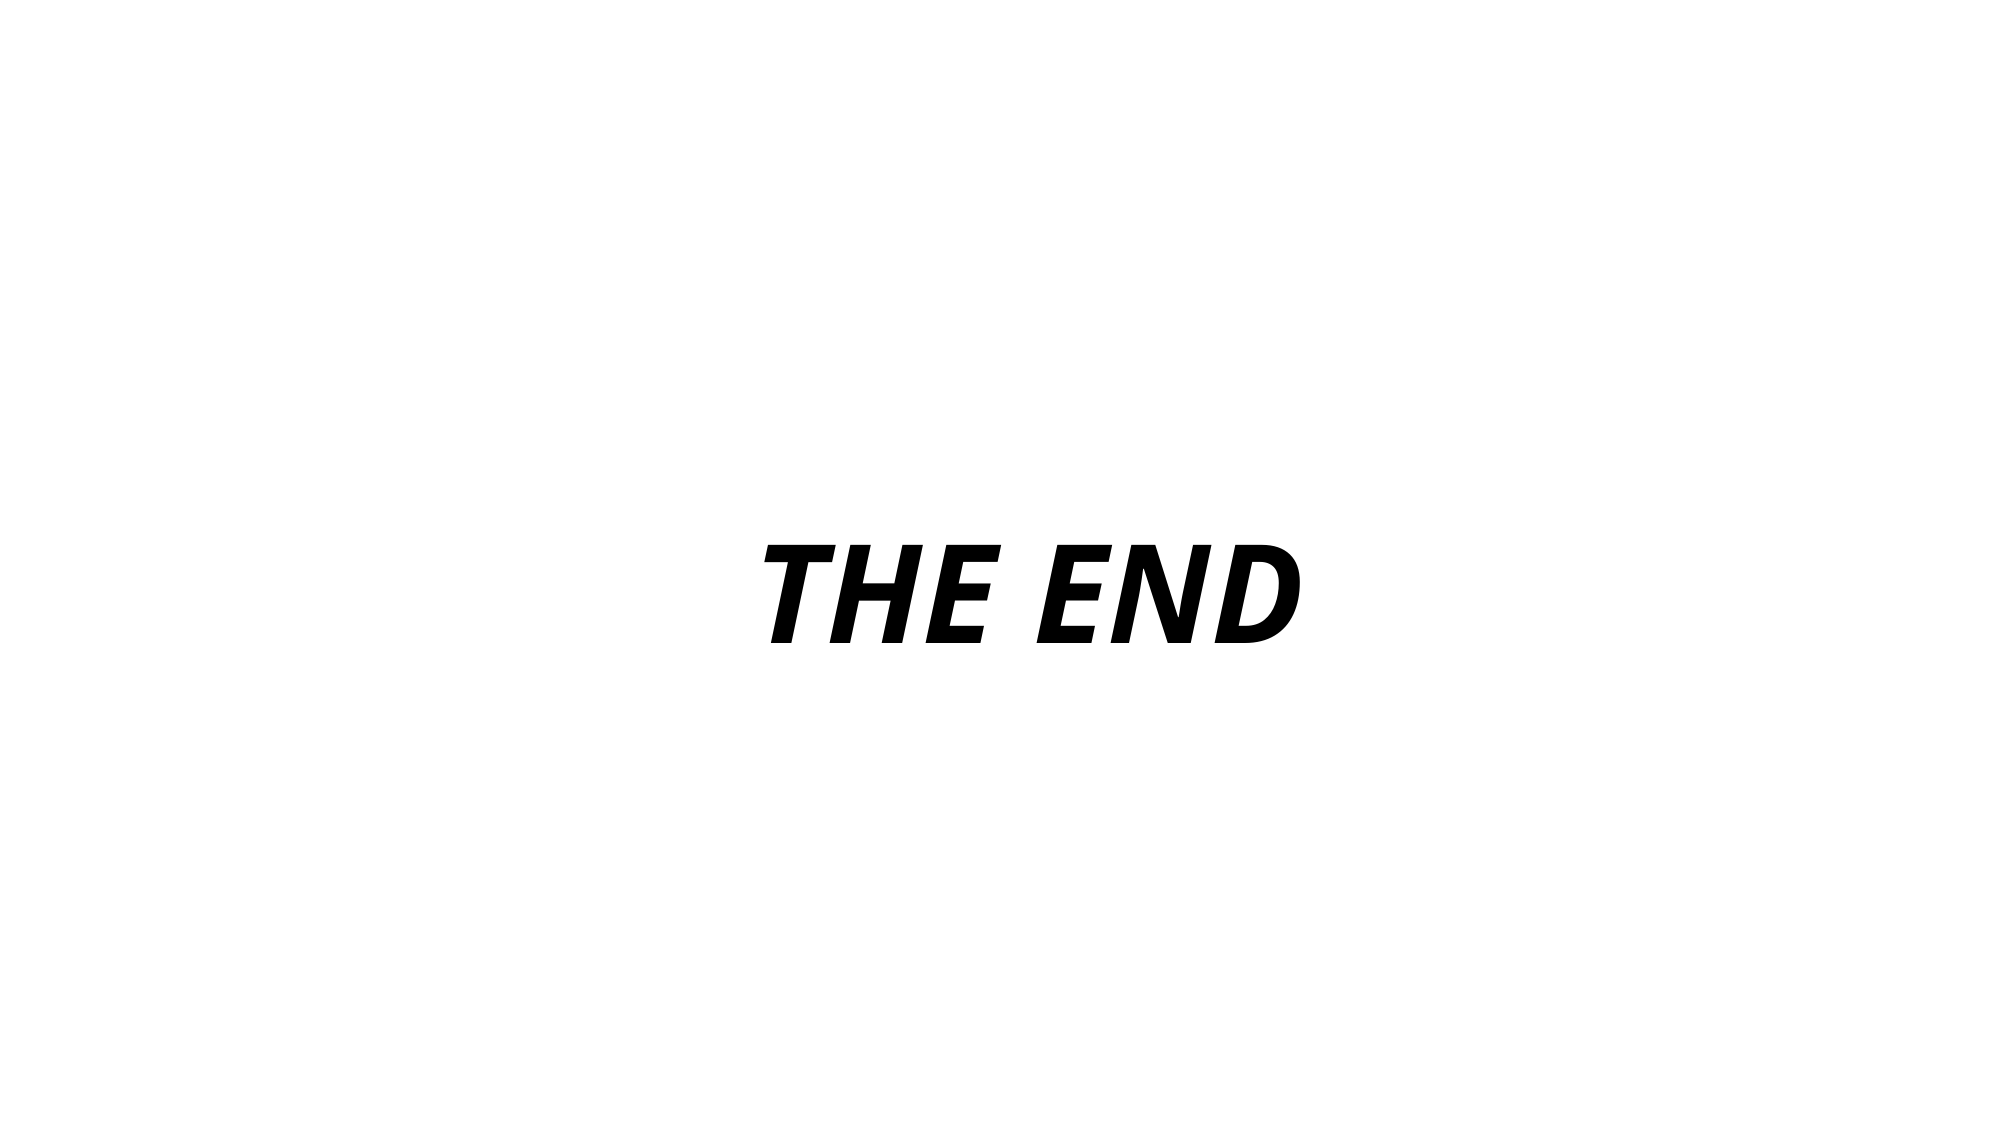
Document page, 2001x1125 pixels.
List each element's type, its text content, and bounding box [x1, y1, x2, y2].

title THE END [166, 489, 1892, 708]
